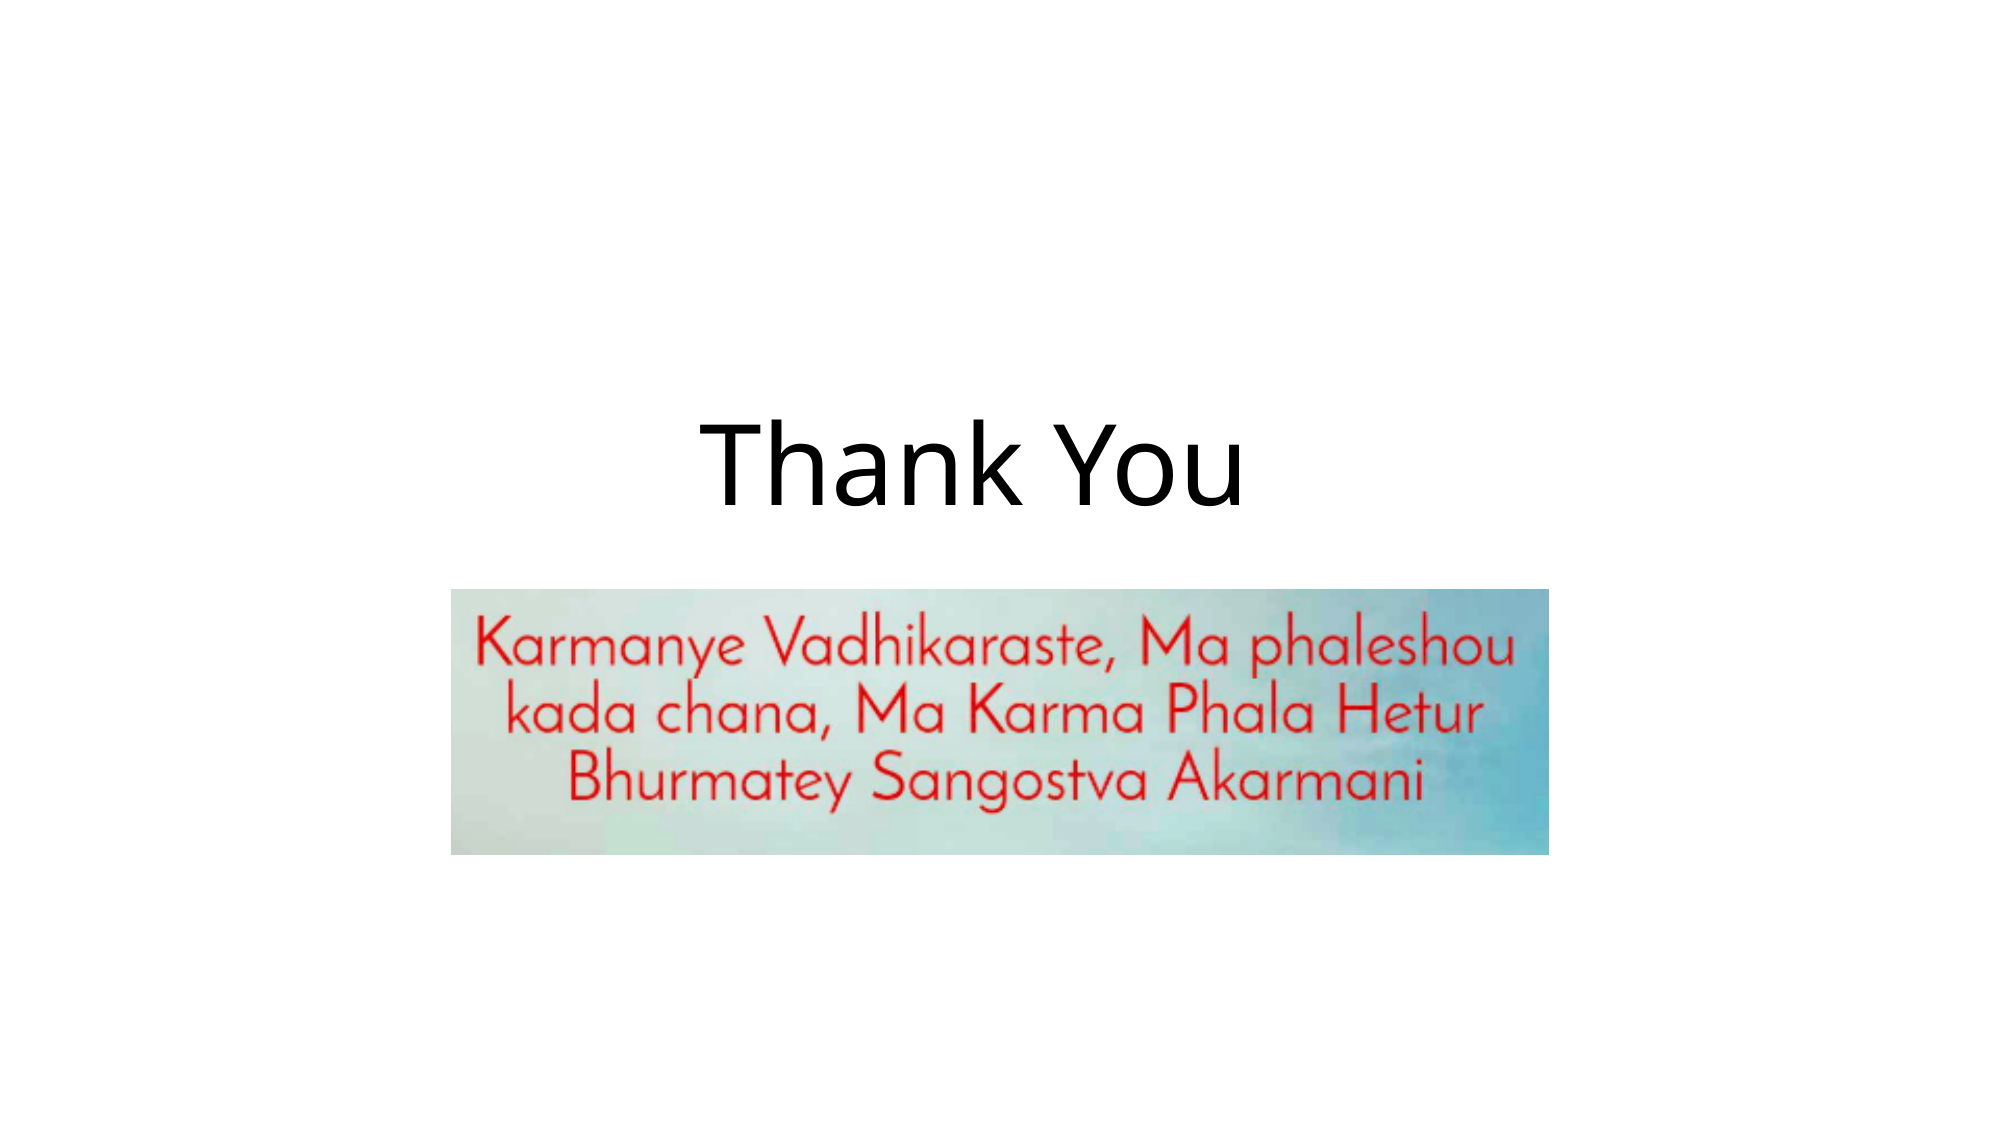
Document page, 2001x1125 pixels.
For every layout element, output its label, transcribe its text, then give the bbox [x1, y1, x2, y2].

picture [451, 589, 1549, 855]
title Thank You [684, 367, 1316, 572]
